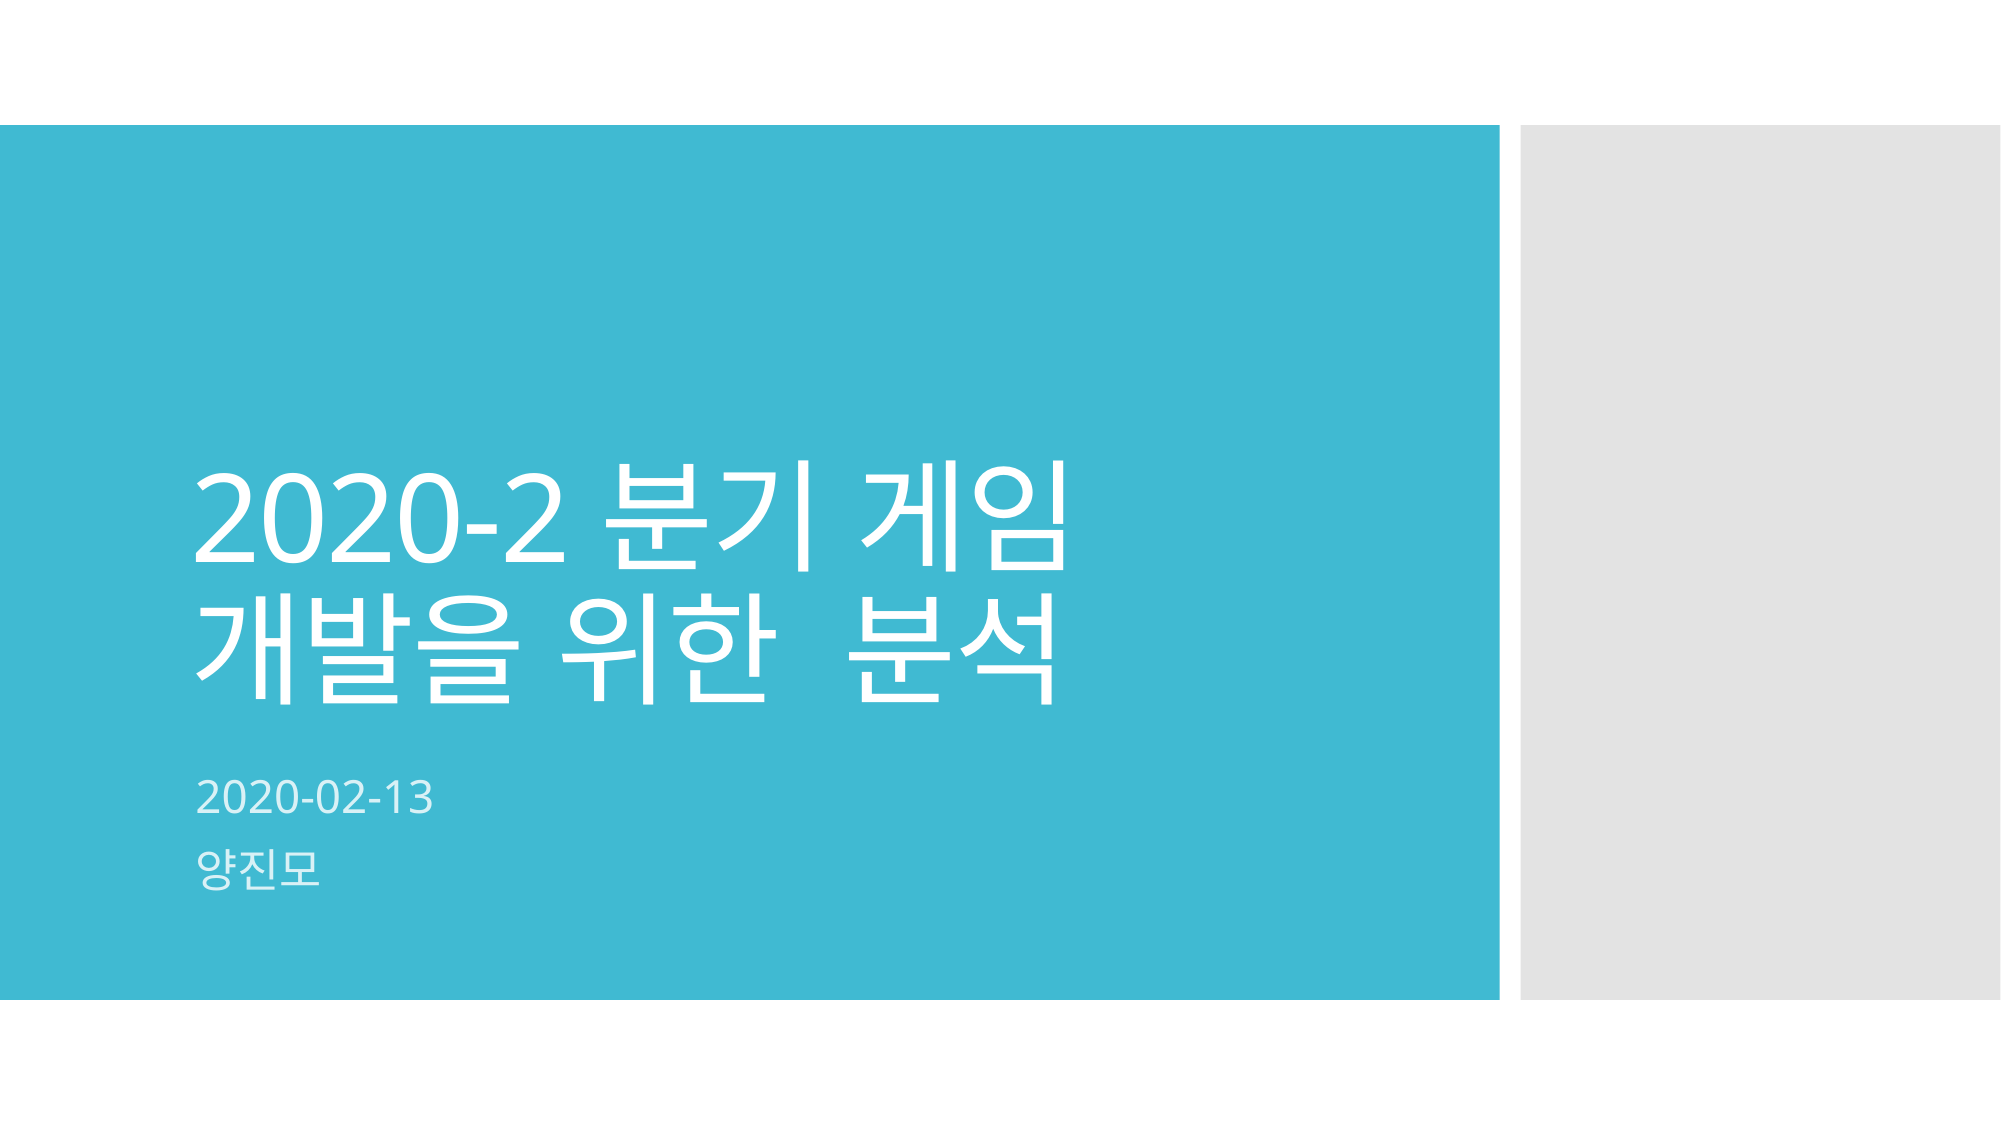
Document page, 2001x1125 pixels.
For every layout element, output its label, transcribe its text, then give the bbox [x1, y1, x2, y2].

title 2020-2분기 게임 개발을 위한 분석 [175, 195, 1440, 730]
subtitle 2020-02-13 양진모 [180, 766, 1381, 917]
